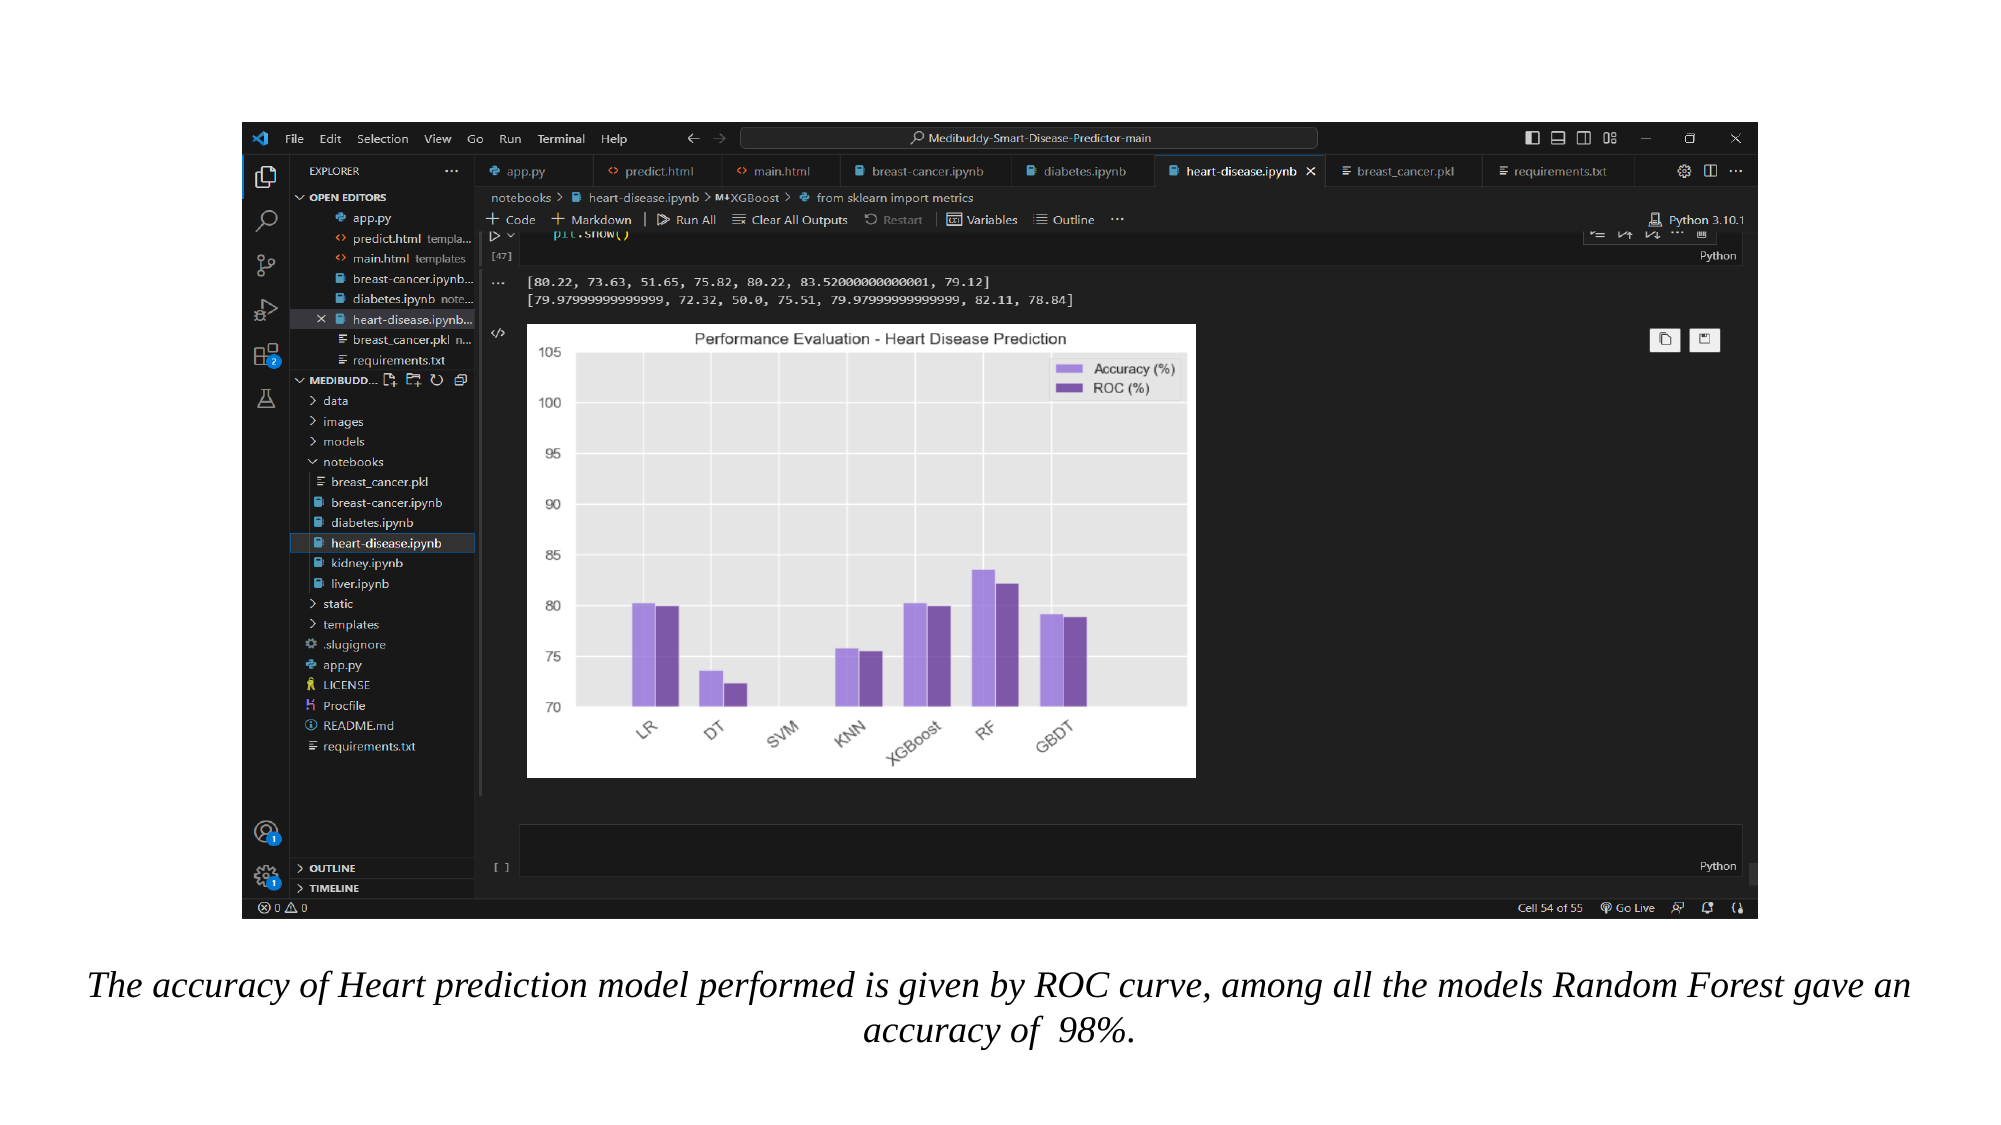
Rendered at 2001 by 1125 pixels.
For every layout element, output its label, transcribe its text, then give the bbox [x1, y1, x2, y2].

picture [242, 122, 1758, 919]
text_box The accuracy of Heart prediction model performed is given by ROC curve, among all the models Random Forest gave an accuracy of 98%. [18, 952, 1982, 1102]
